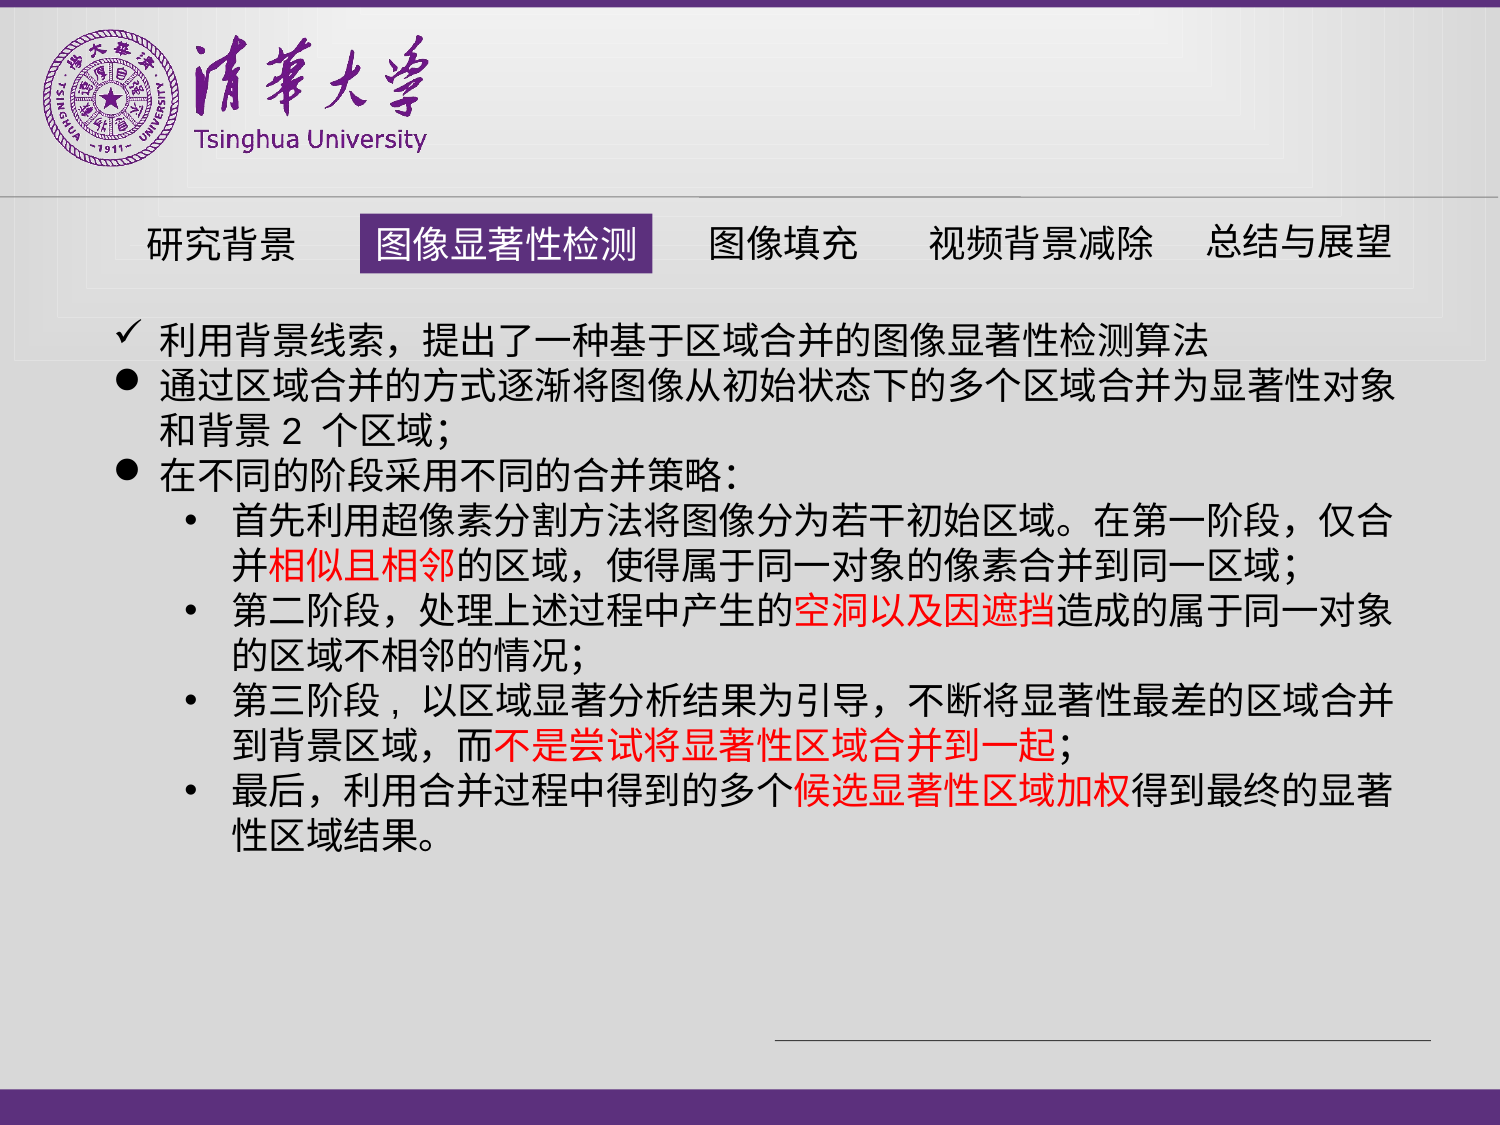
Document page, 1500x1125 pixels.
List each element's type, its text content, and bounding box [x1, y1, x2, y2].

text_box 图像填充 [693, 213, 874, 273]
text_box [471, 0, 1500, 8]
text_box 视频背景减除 [913, 212, 1169, 273]
text_box [0, 1089, 1500, 1125]
picture [0, 0, 471, 200]
text_box 总结与展望 [1190, 210, 1408, 271]
text_box 利用背景线索，提出了一种基于区域合并的图像显著性检测算法 通过区域合并的方式逐渐将图像从初始状态下的多个区域合并为显著性对象和背景2 个区域； 在不同的阶段采用不同的合并策略： 首先利用超像素分割方法将图像分为若干初始区域。在第一阶段，仅合并相似且相邻的区域，使得属于同一对象的像素合并到同一区域； 第二阶段，处理上述过程中产生的空洞以及因遮挡造成的属于同一对象的区域不相邻的情况； 第三阶段, 以区域显著分析结果为引导，不断将显著性最差的区域合并到背景区域，而不是尝试将显著性区域合并到一起； 最后，利用合并过程中得到的多个候选显著性区域加权得到最终的显著性区域结果。 [98, 309, 1446, 865]
text_box 研究背景 [131, 213, 312, 274]
text_box 图像显著性检测 [360, 213, 653, 274]
